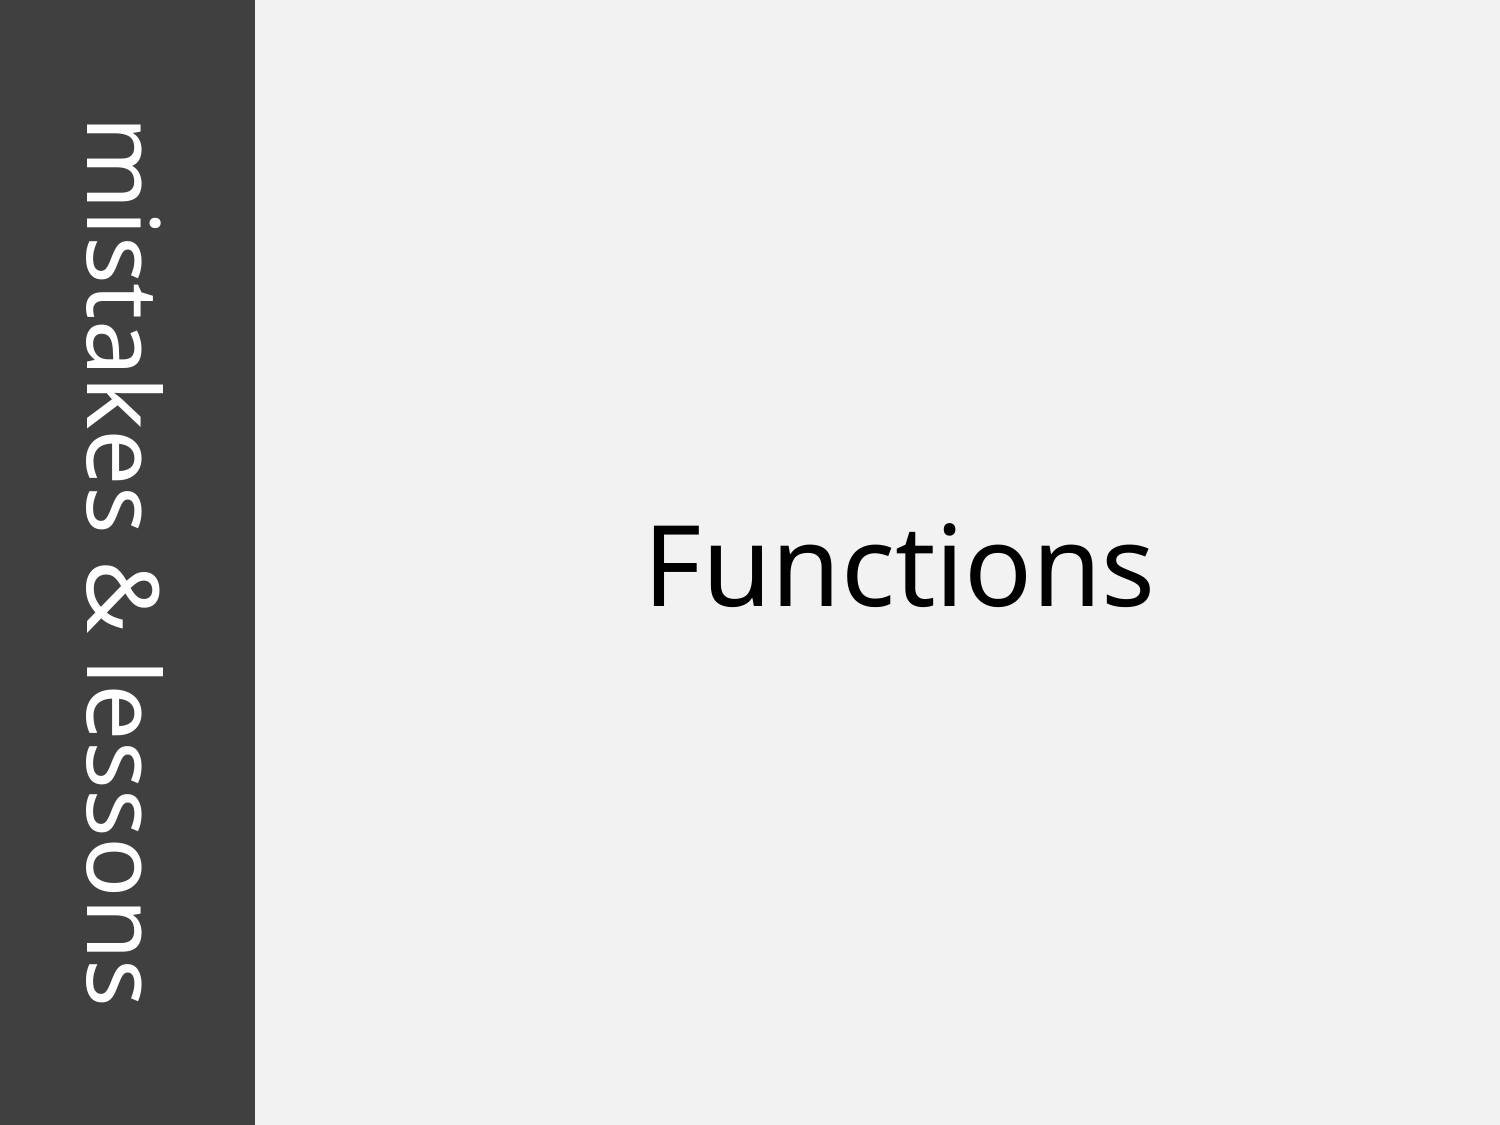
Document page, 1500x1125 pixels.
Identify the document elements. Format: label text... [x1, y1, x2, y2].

text_box Functions [628, 486, 1171, 637]
